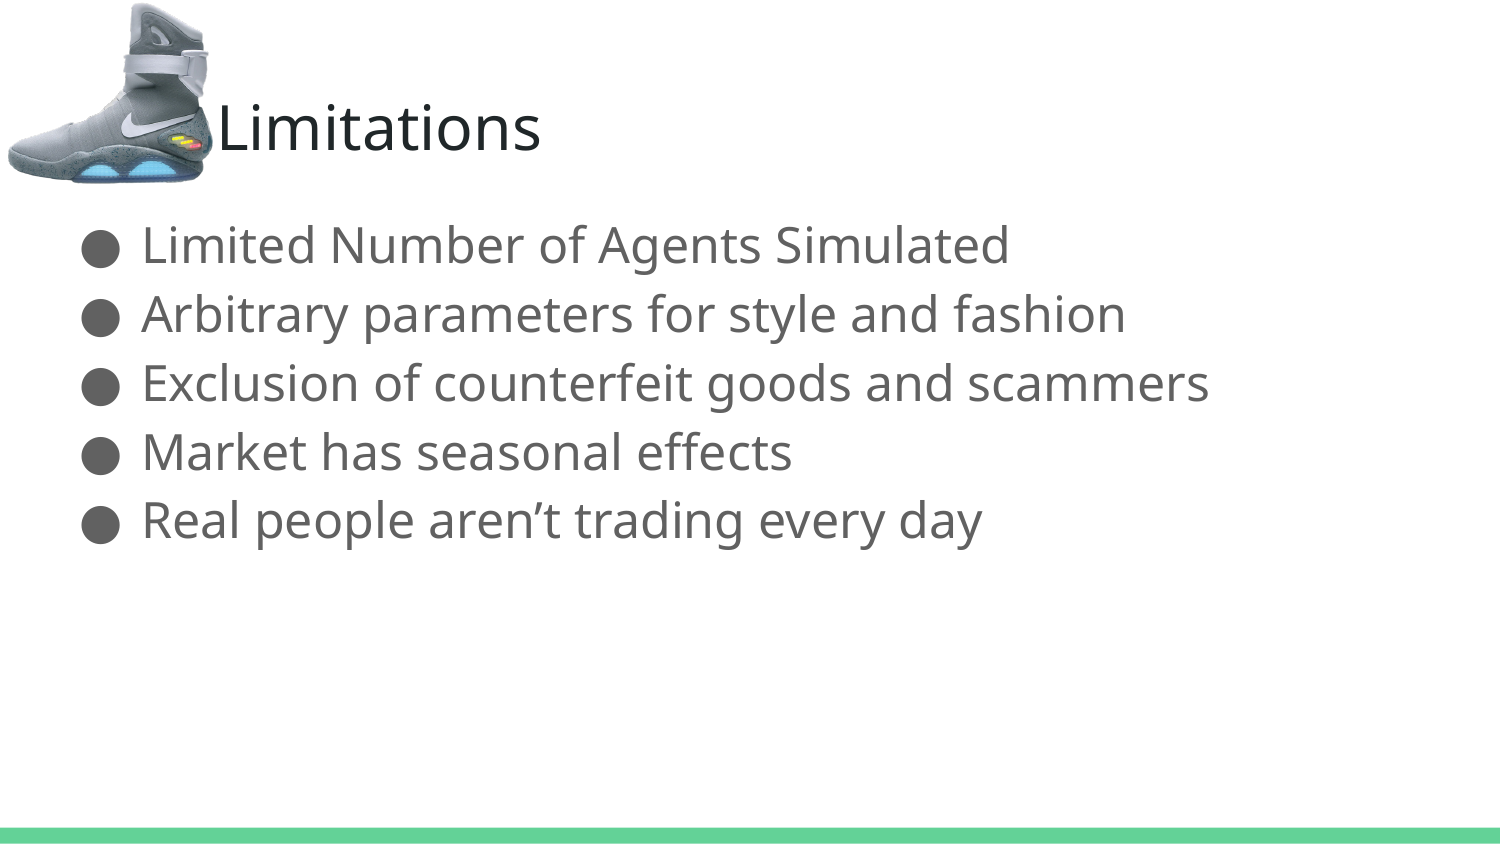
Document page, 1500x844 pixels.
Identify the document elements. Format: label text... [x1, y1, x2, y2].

list Limited Number of Agents Simulated Arbitrary parameters for style and fashion Exclusion of counterfeit goods and scammers Market has seasonal effects Real people aren’t trading every day [51, 189, 1490, 750]
picture [0, 0, 223, 189]
title Limitations [201, 72, 1500, 167]
